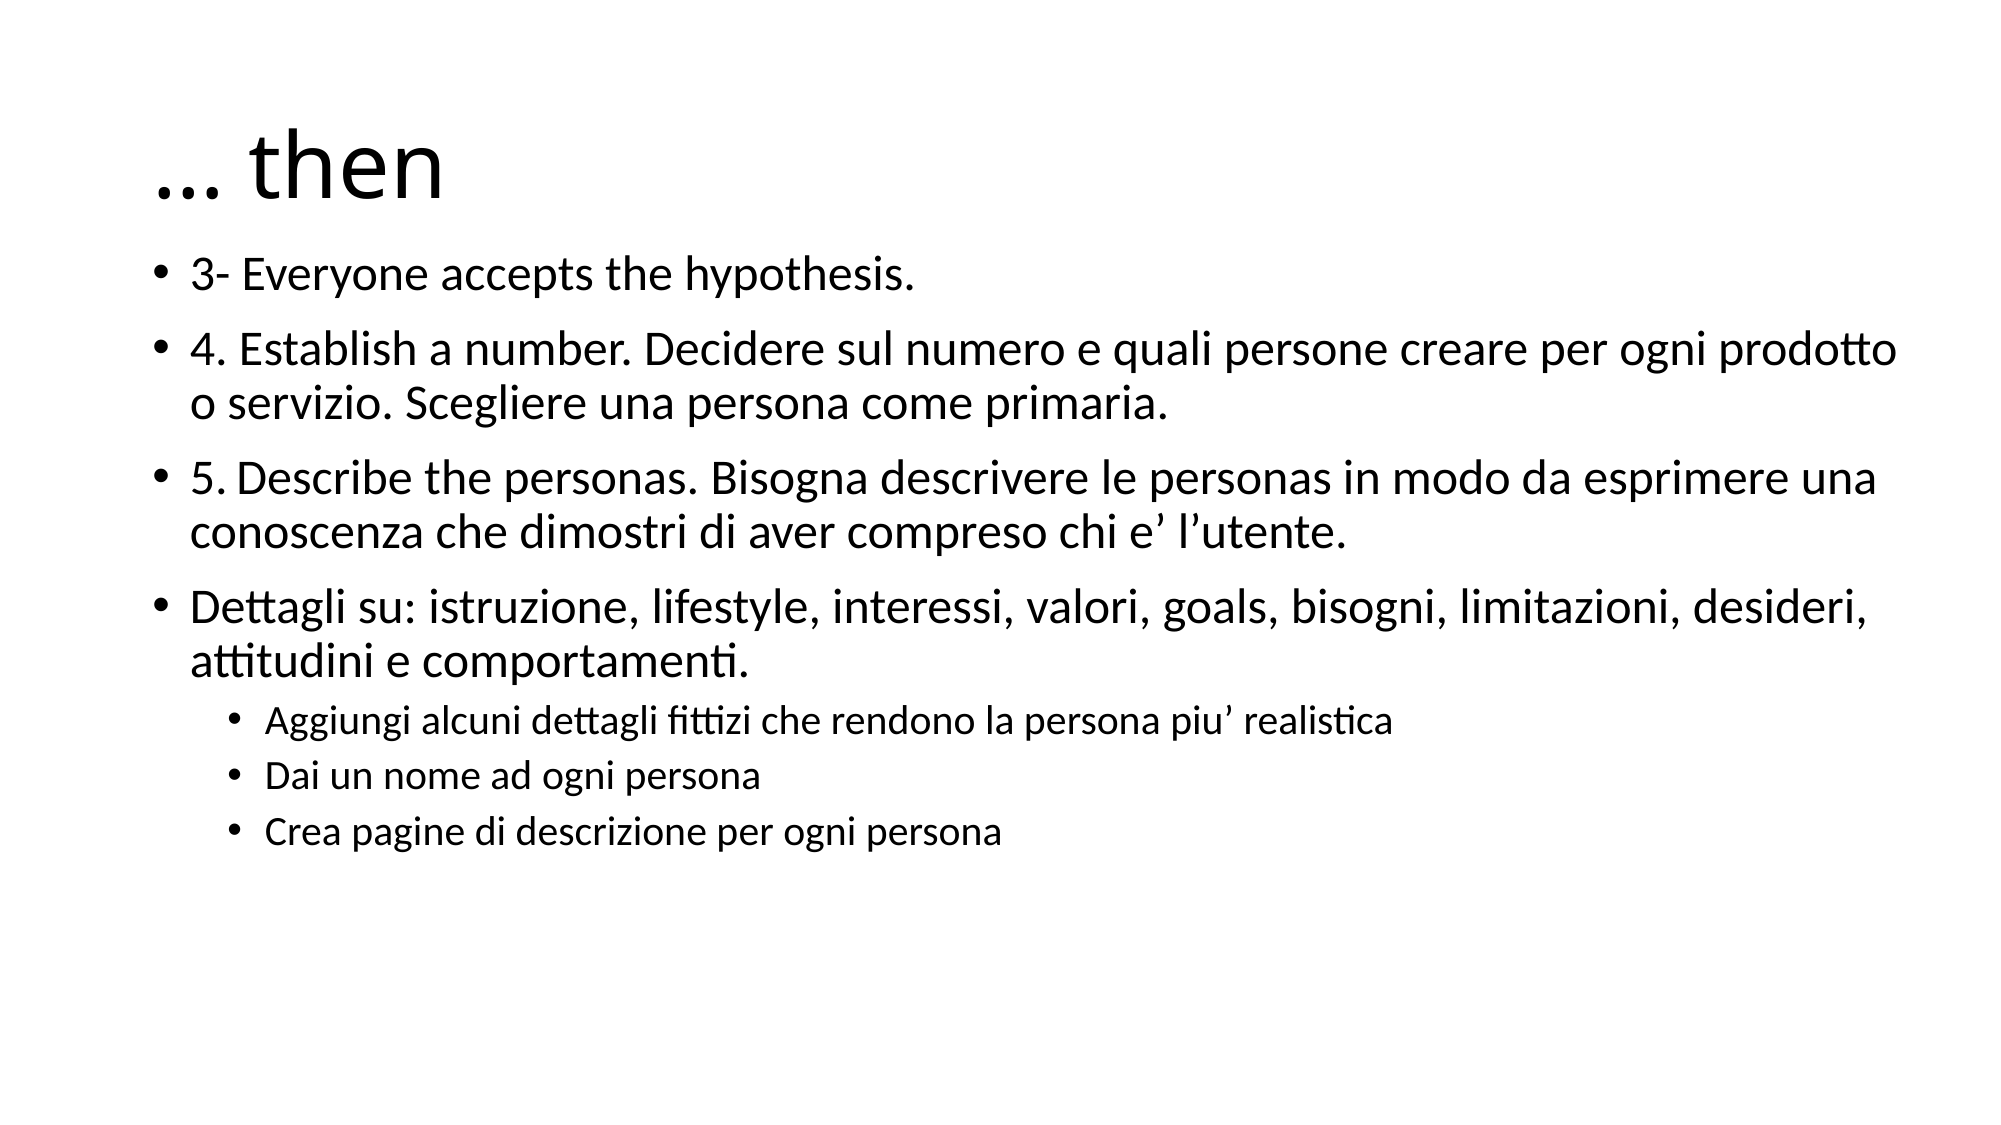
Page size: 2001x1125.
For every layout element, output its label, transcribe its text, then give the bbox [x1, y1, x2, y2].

title … then [137, 59, 1863, 239]
list 3- Everyone accepts the hypothesis. 4. Establish a number. Decidere sul numero e quali persone creare per ogni prodotto o servizio. Scegliere una persona come primaria. 5. Describe the personas. Bisogna descrivere le personas in modo da esprimere una conoscenza che dimostri di aver compreso chi e’ l’utente. Dettagli su: istruzione, lifestyle, interessi, valori, goals, bisogni, limitazioni, desideri, attitudini e comportamenti. Aggiungi alcuni dettagli fittizi che rendono la persona piu’ realistica Dai un nome ad ogni persona Crea pagine di descrizione per ogni persona [137, 239, 1917, 1005]
